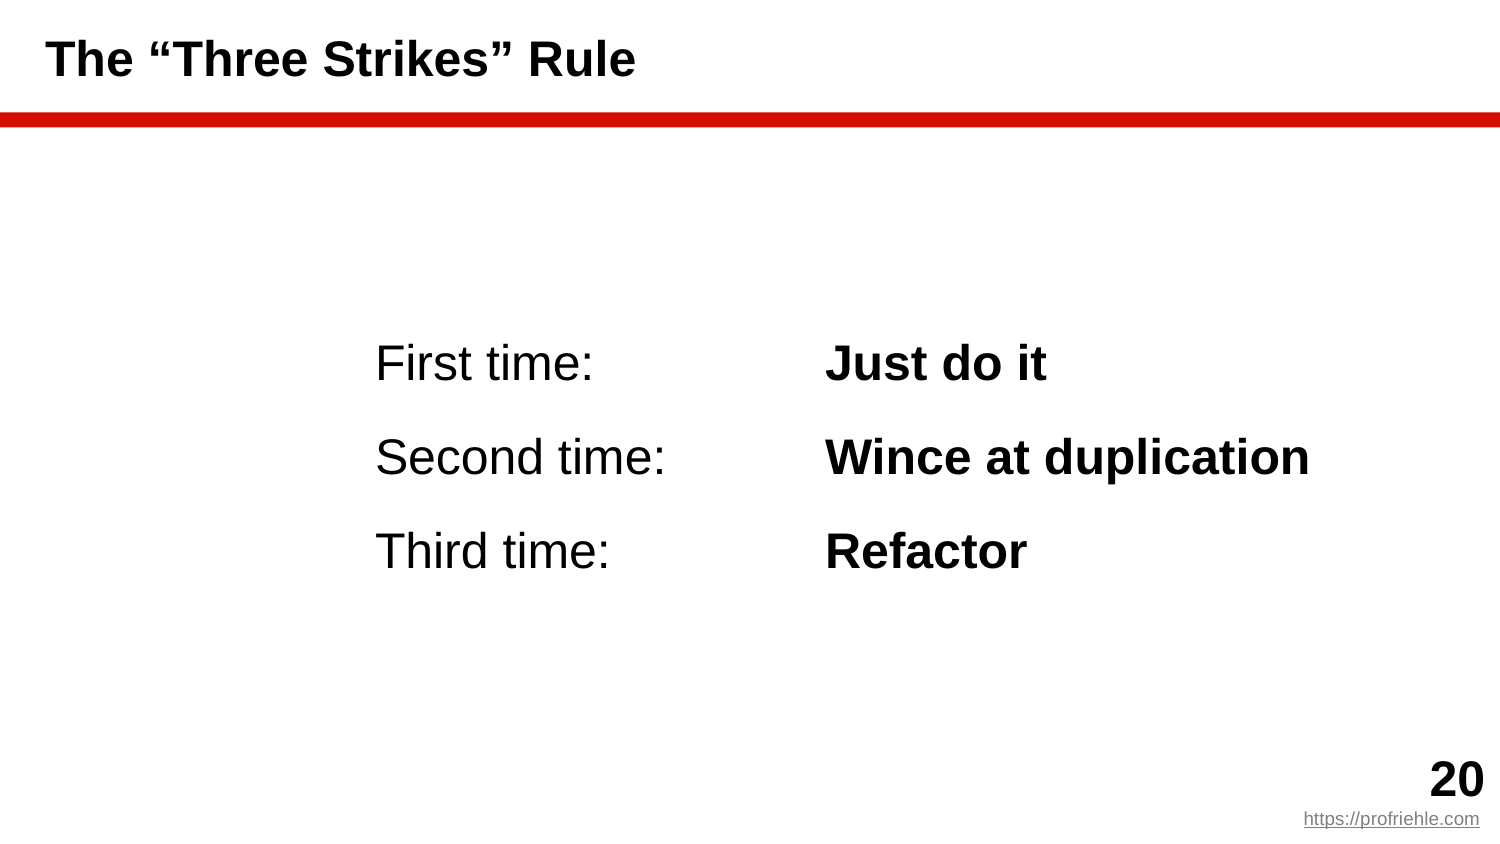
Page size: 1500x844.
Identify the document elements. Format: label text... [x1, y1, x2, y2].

slide_number ‹#› https://profriehle.com [1200, 724, 1500, 844]
title The “Three Strikes” Rule [0, 0, 1500, 113]
list First time: Just do it Second time: Wince at duplication Third time: Refactor [45, 150, 1455, 750]
